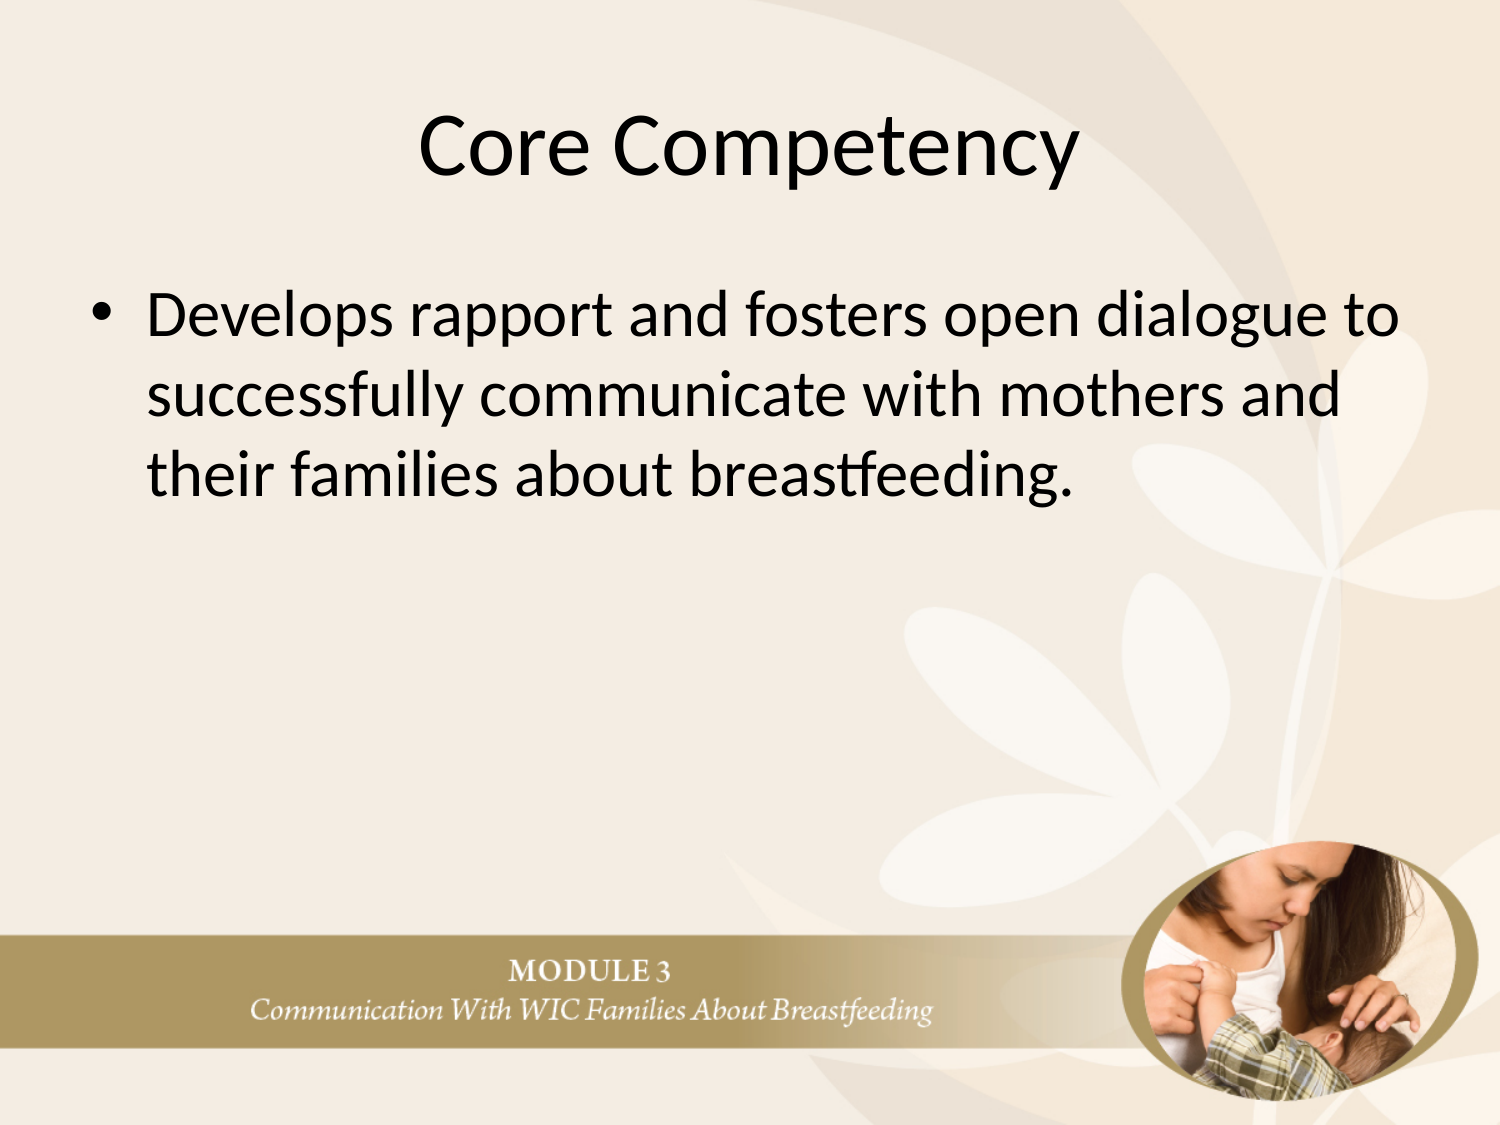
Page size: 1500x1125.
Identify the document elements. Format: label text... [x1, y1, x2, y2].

list Develops rapport and fosters open dialogue to successfully communicate with mothers and their families about breastfeeding. [75, 262, 1425, 1005]
title Core Competency [75, 45, 1425, 233]
picture [0, 0, 1500, 1125]
